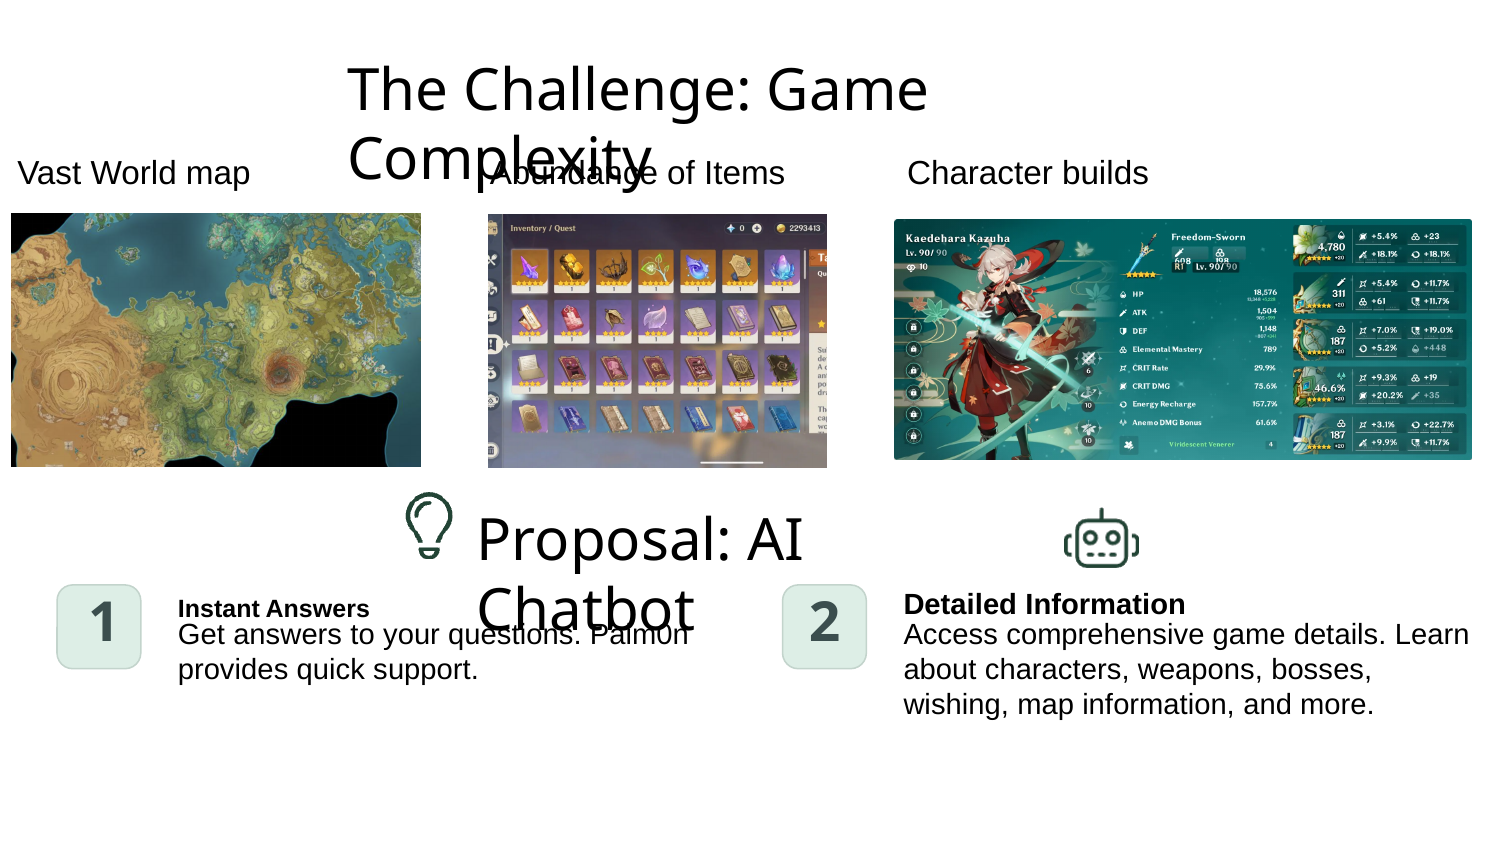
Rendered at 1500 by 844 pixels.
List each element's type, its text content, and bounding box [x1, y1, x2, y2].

picture [1064, 500, 1139, 575]
text_box Instant Answers [177, 584, 643, 615]
picture [488, 214, 827, 469]
text_box The Challenge: Game Complexity [332, 36, 1239, 207]
picture [894, 219, 1472, 461]
picture [11, 212, 421, 467]
text_box Abundance of Items [474, 136, 855, 196]
text_box Detailed Information [903, 584, 1435, 615]
text_box Access comprehensive game details. Learn about characters, weapons, bosses, wishing, map information, and more. [903, 615, 1472, 794]
text_box Proposal: AI Chatbot [461, 487, 1039, 657]
text_box [782, 584, 867, 669]
text_box 1 [88, 586, 110, 643]
picture [395, 492, 462, 559]
text_box Vast World map [2, 136, 383, 196]
text_box Character builds [892, 136, 1193, 196]
text_box 2 [807, 586, 842, 643]
text_box [56, 584, 141, 669]
text_box Get answers to your questions. Paim0n provides quick support. [177, 615, 746, 735]
